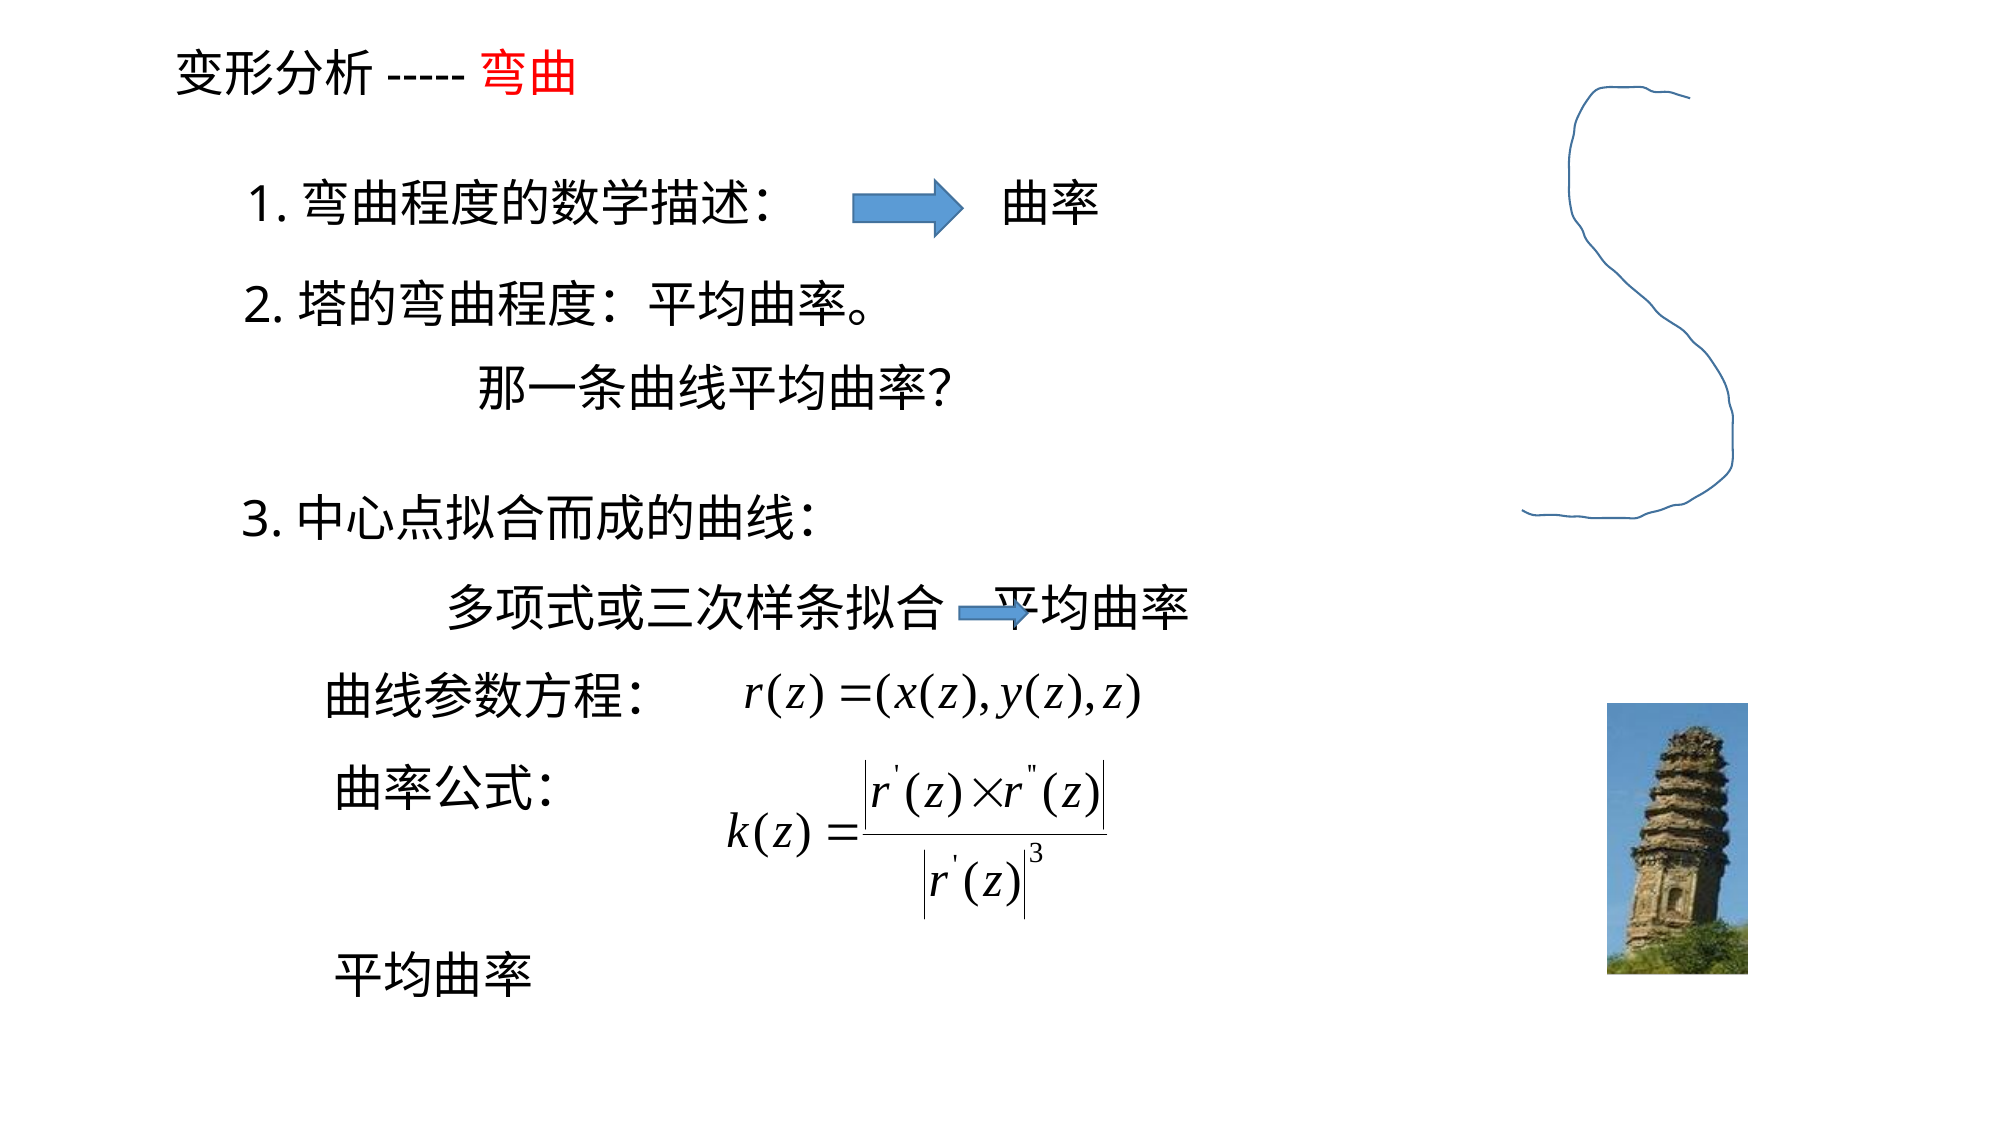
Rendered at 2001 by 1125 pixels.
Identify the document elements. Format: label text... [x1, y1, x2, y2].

text_box 1.弯曲程度的数学描述： [232, 164, 916, 239]
text_box 多项式或三次样条拟合 平均曲率 [431, 569, 1446, 644]
text_box [958, 597, 1030, 629]
text_box 曲率公式： [318, 749, 715, 825]
text_box 3.中心点拟合而成的曲线： [226, 478, 869, 554]
text_box 那一条曲线平均曲率？ [463, 349, 1117, 424]
text_box [852, 178, 965, 239]
picture [1607, 703, 1748, 976]
text_box 曲线参数方程： [309, 657, 705, 733]
text_box [1521, 85, 1734, 520]
text_box 平均曲率 [318, 936, 715, 1012]
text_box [739, 668, 1147, 726]
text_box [722, 755, 1113, 925]
text_box 2.塔的弯曲程度：平均曲率。 [228, 265, 892, 340]
text_box 曲率 [985, 163, 1382, 239]
text_box 变形分析-----弯曲 [159, 33, 767, 109]
